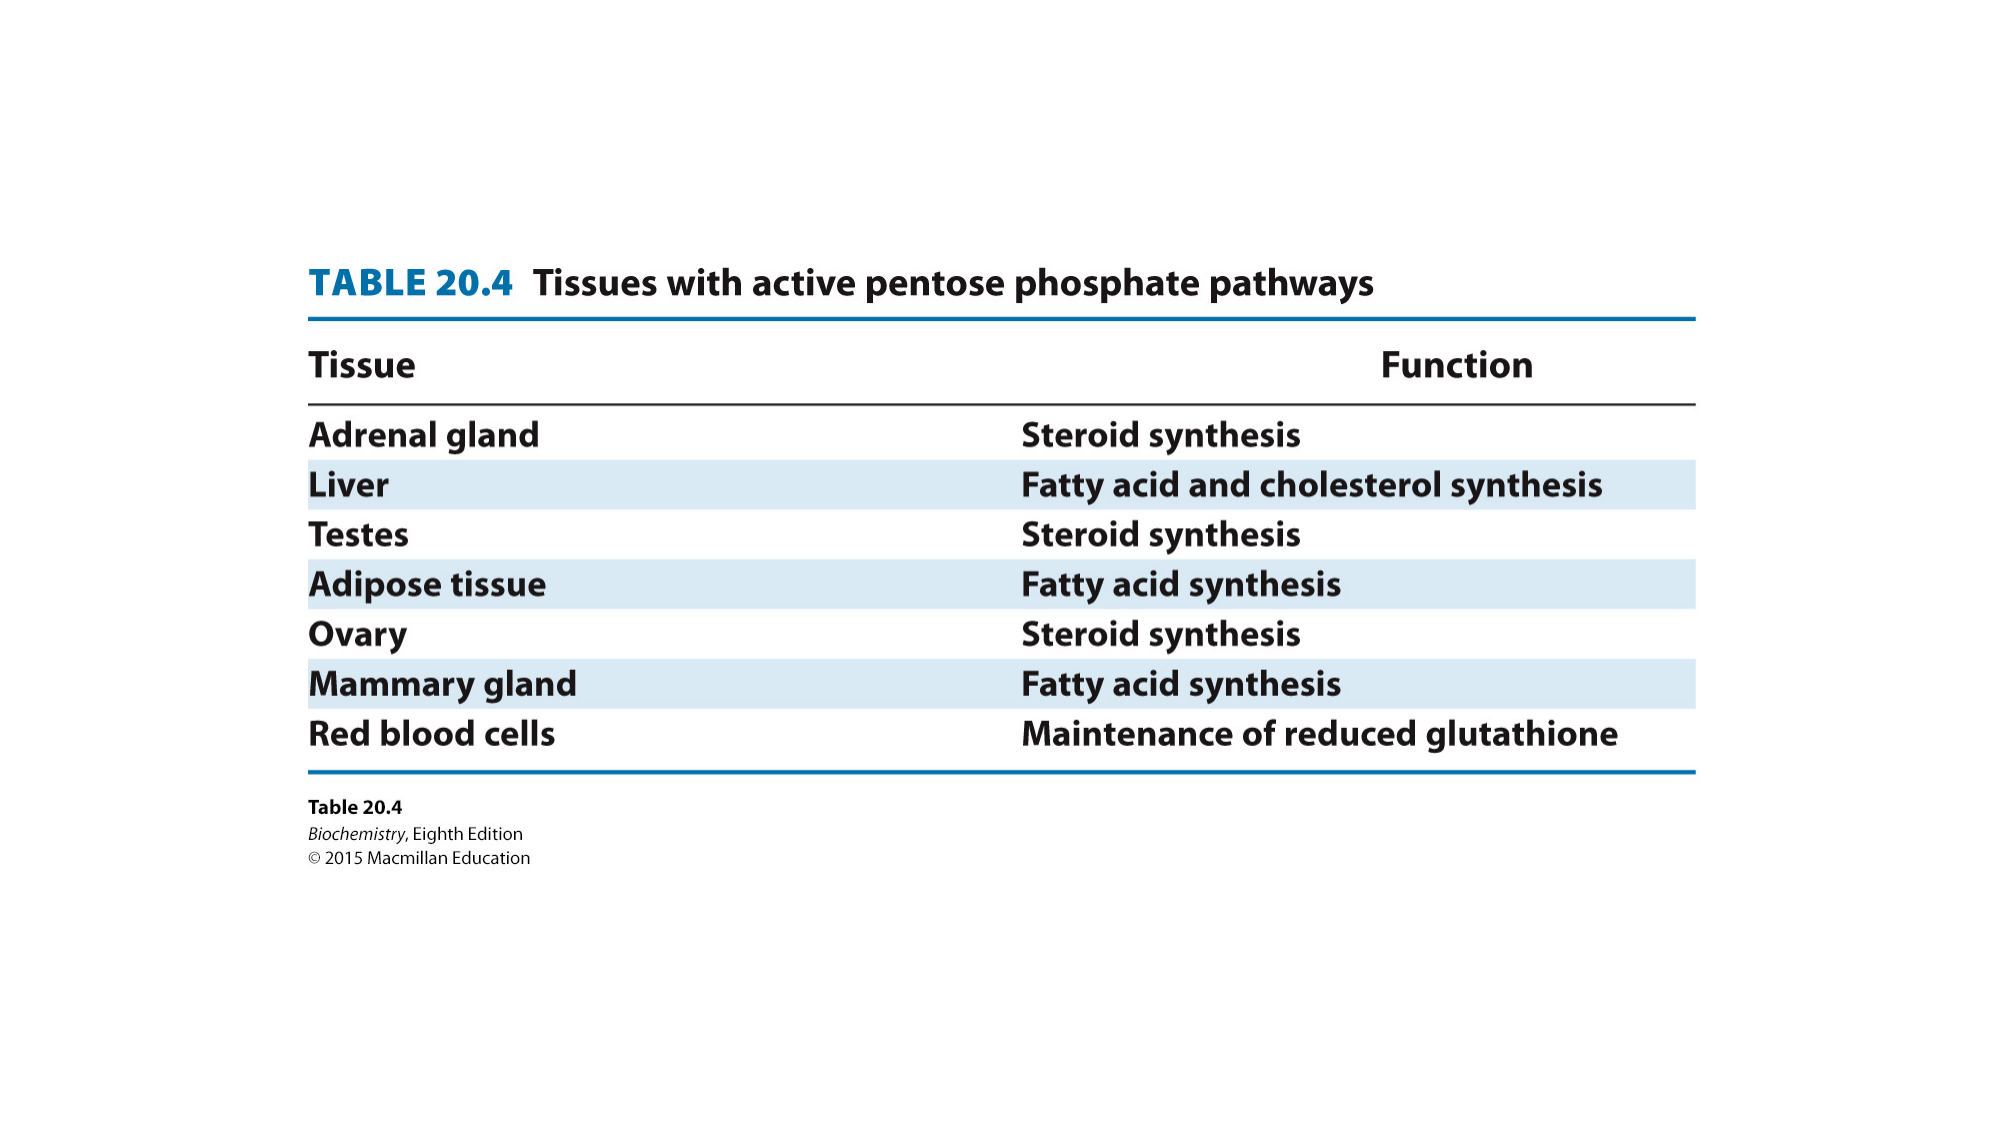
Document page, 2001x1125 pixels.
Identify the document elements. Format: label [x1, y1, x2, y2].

picture [299, 253, 1700, 872]
